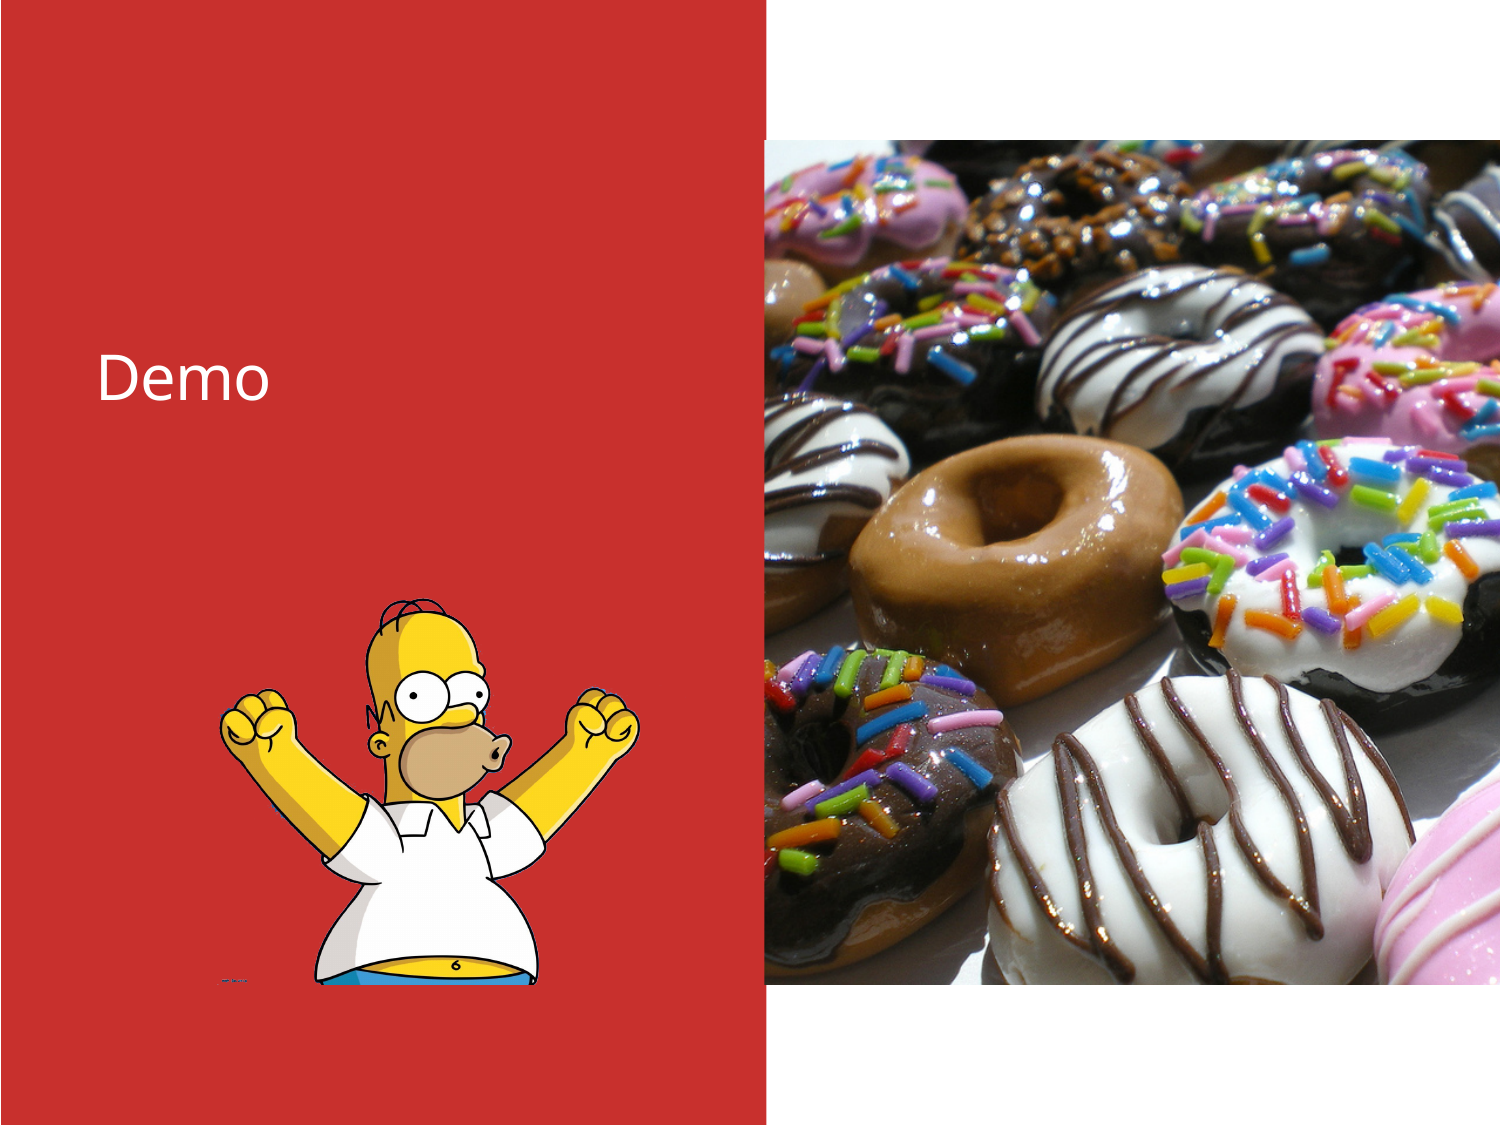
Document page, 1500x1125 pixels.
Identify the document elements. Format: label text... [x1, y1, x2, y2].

picture [764, 140, 1500, 985]
list Demo [95, 345, 764, 491]
picture [216, 580, 722, 985]
